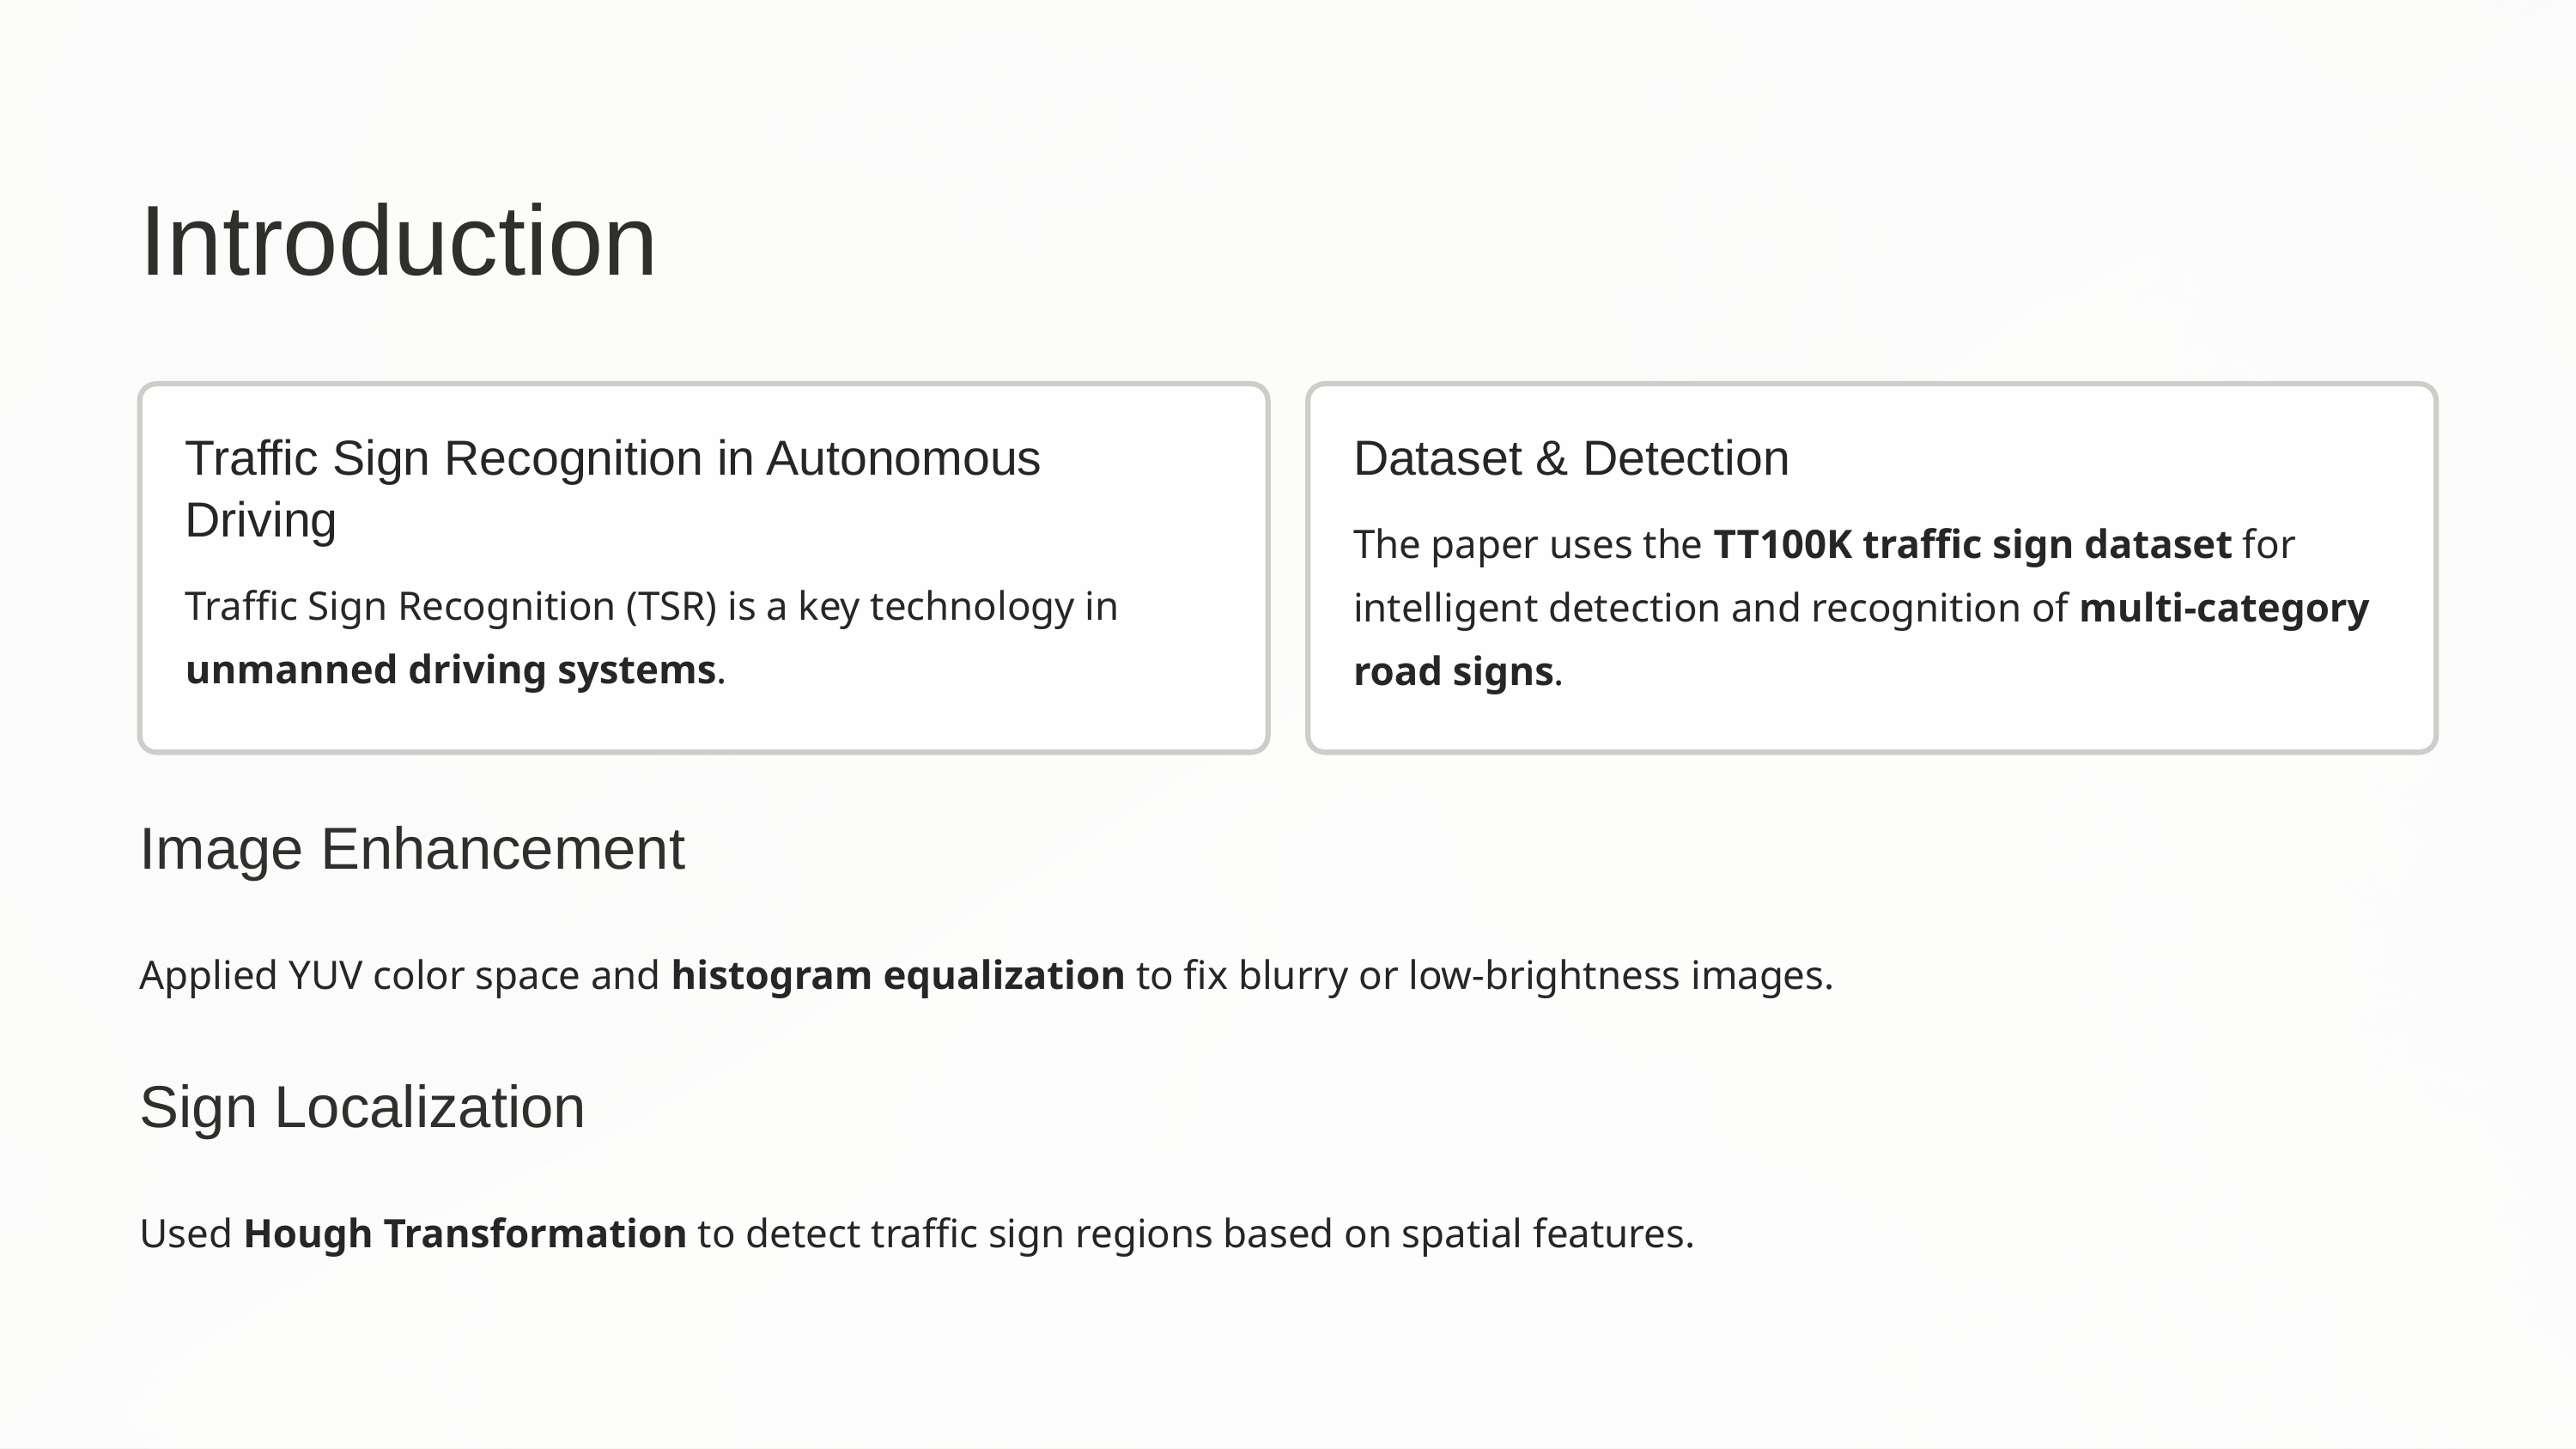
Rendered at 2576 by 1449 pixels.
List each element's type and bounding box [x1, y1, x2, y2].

text_box [0, 0, 2576, 1449]
text_box [1304, 380, 2439, 755]
text_box [137, 380, 1272, 755]
